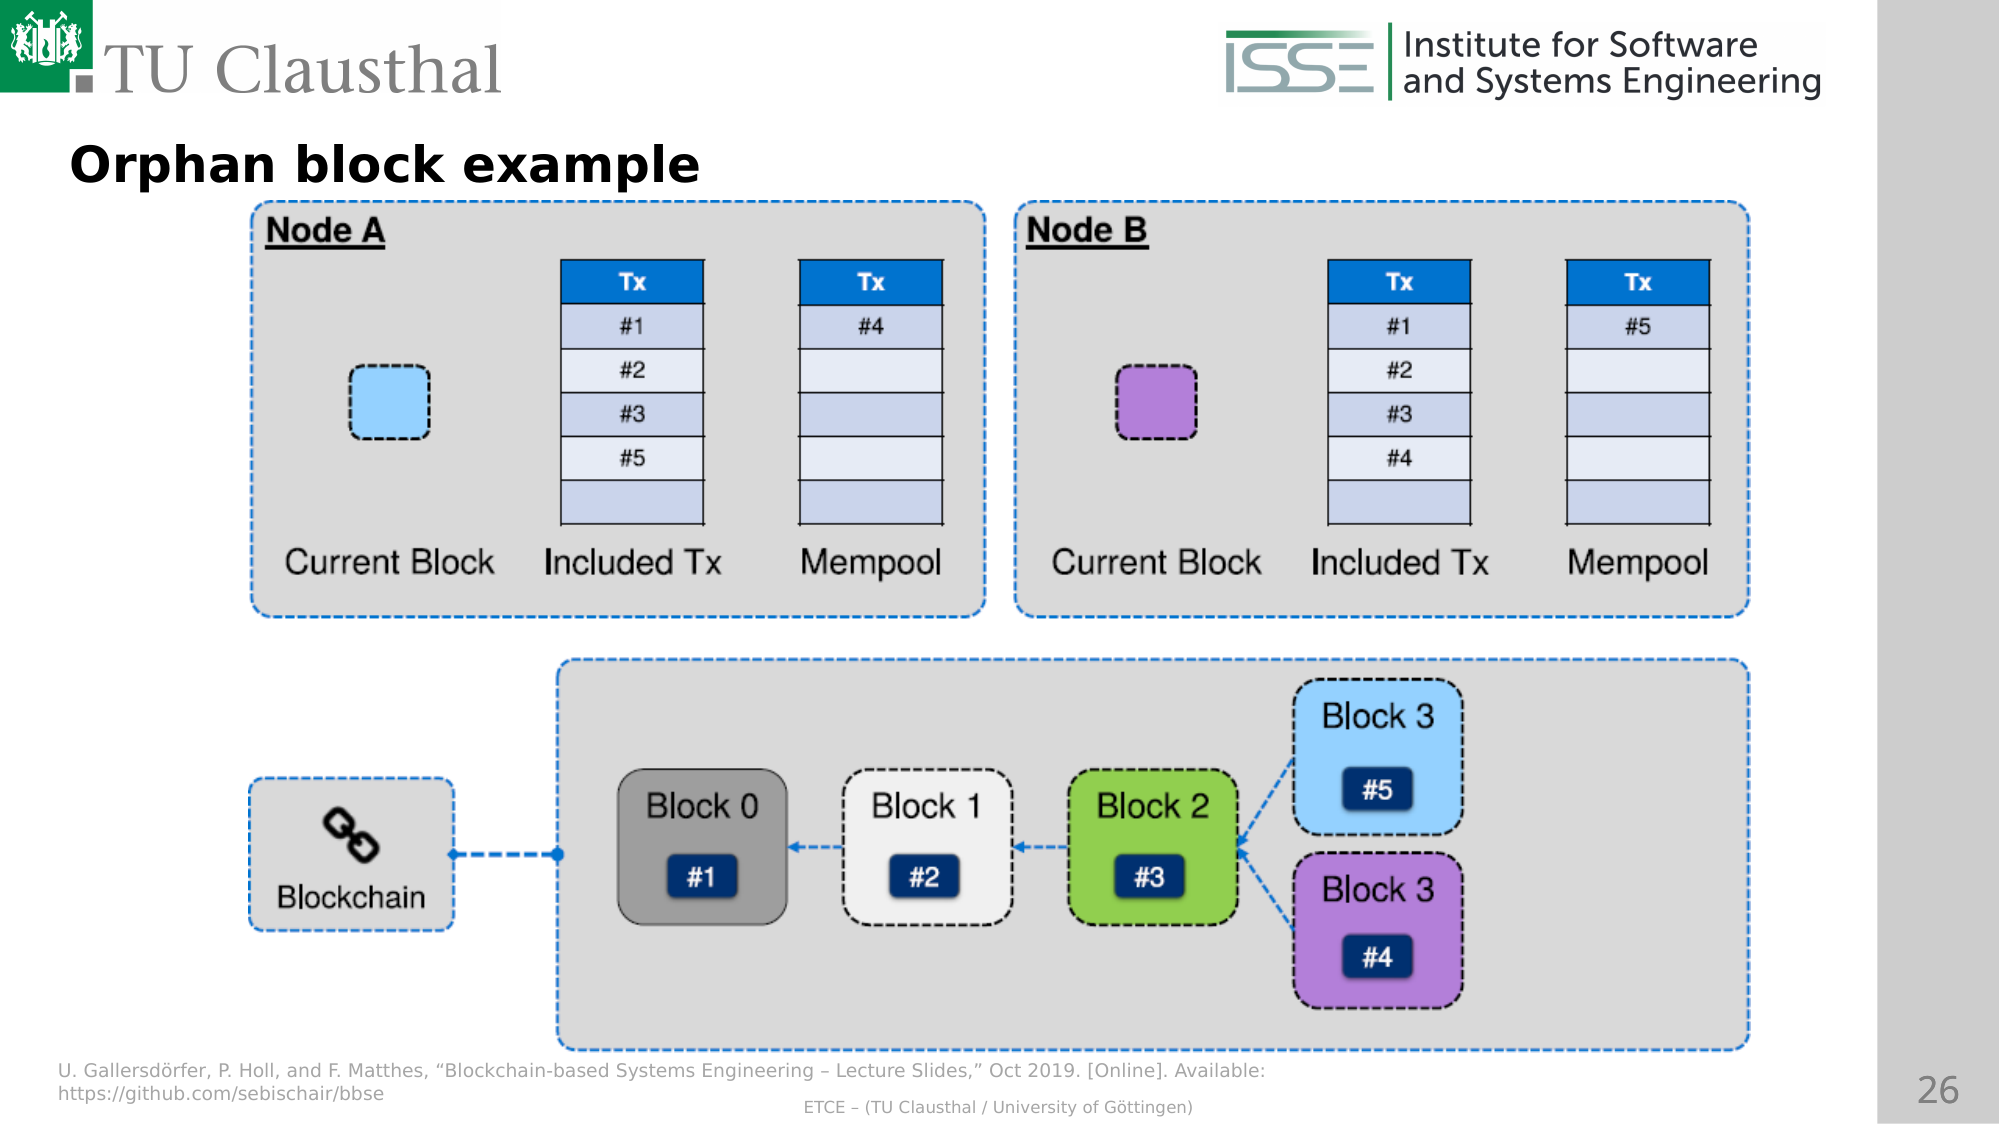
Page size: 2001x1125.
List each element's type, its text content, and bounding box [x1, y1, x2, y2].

picture [0, 0, 501, 93]
picture [248, 200, 1751, 1053]
picture [1218, 22, 1826, 107]
text_box Orphan block example [54, 125, 1818, 207]
text_box U. Gallersdörfer, P. Holl, and F. Matthes, “Blockchain-based Systems Engineering – Lecture Slides,” Oct 2019. [Online]. Available: https://github.com/sebischair/bbse [43, 1051, 1521, 1112]
